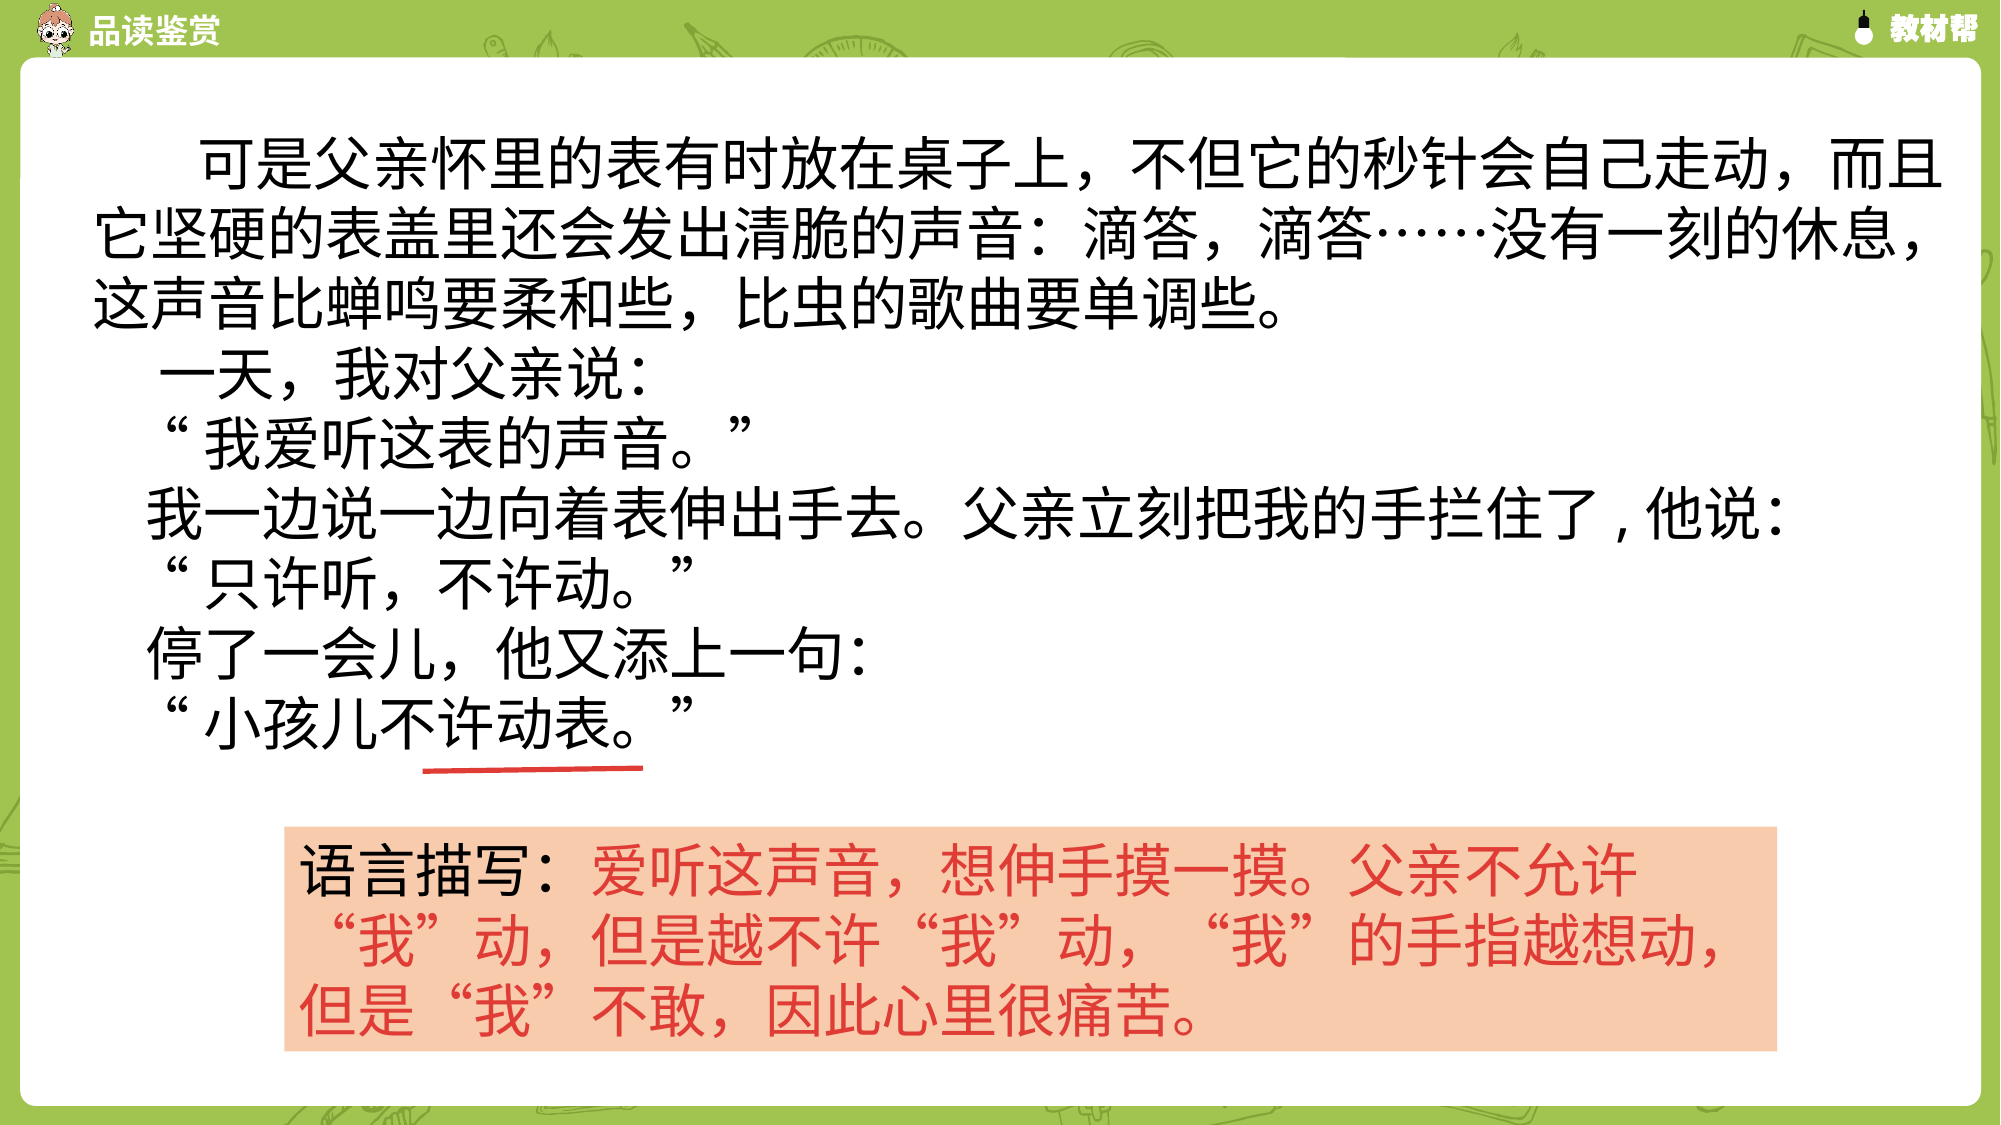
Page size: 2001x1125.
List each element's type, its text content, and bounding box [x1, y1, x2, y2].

text_box 可是父亲怀里的表有时放在桌子上，不但它的秒针会自己走动，而且它坚硬的表盖里还会发出清脆的声音：滴答，滴答……没有一刻的休息，这声音比蝉鸣要柔和些，比虫的歌曲要单调些。 一天，我对父亲说： “我爱听这表的声音。” 我一边说一边向着表伸出手去。父亲立刻把我的手拦住了,他说： “只许听，不许动。” 停了一会儿，他又添上一句： “小孩儿不许动表。” [77, 120, 1984, 765]
picture [36, 1, 75, 58]
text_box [422, 768, 643, 772]
text_box 语言描写：爱听这声音，想伸手摸一摸。父亲不允许“我”动，但是越不许“我”动，“我”的手指越想动，但是“我”不敢，因此心里很痛苦。 [284, 826, 1778, 1052]
